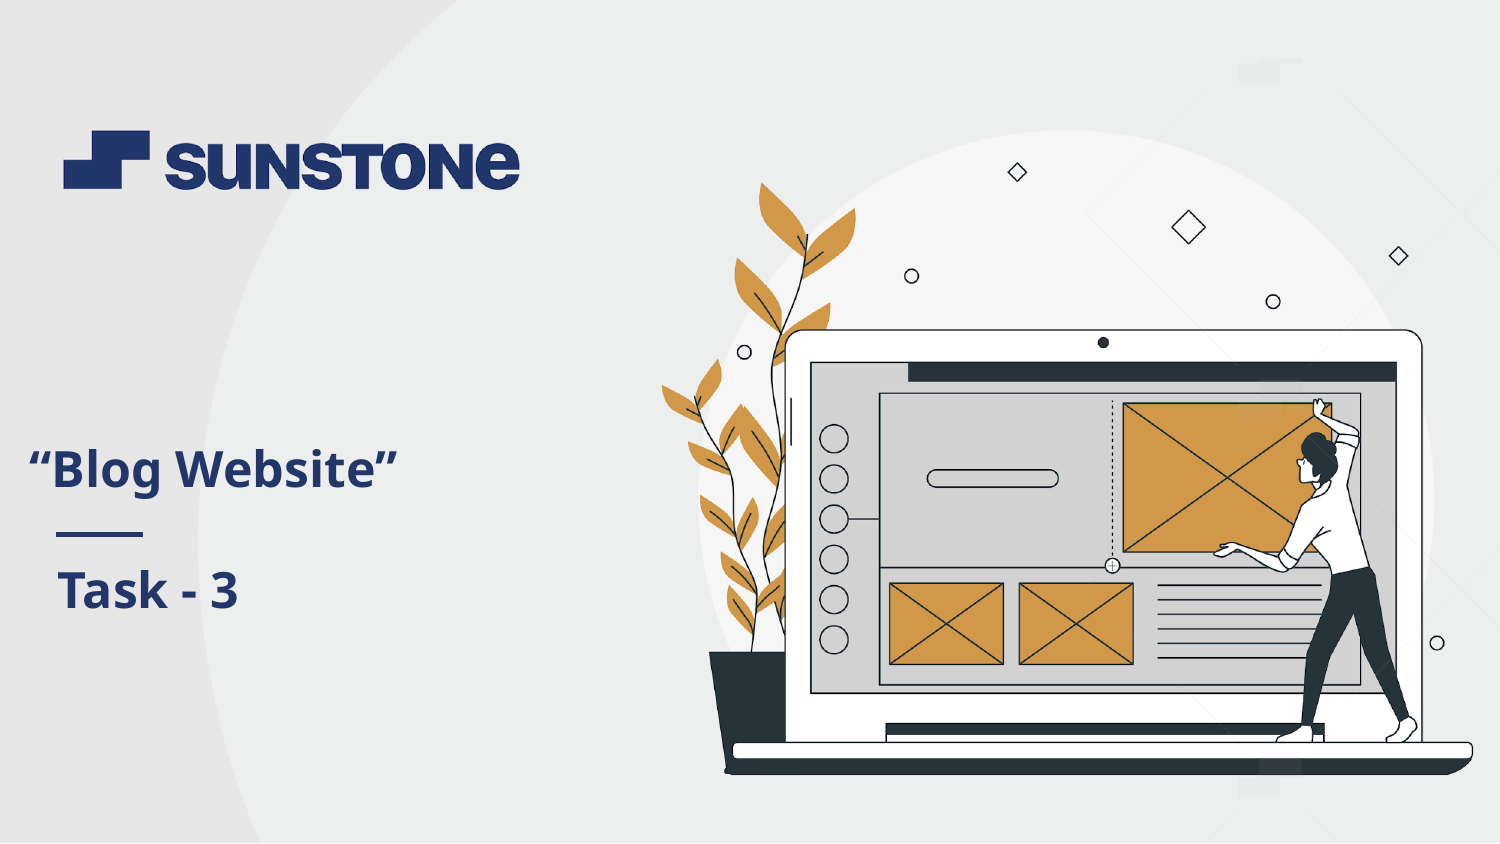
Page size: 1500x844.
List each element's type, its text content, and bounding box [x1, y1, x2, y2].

list “Blog Website” [14, 430, 427, 503]
list Task - 3 [42, 551, 427, 624]
picture [0, 0, 1500, 844]
